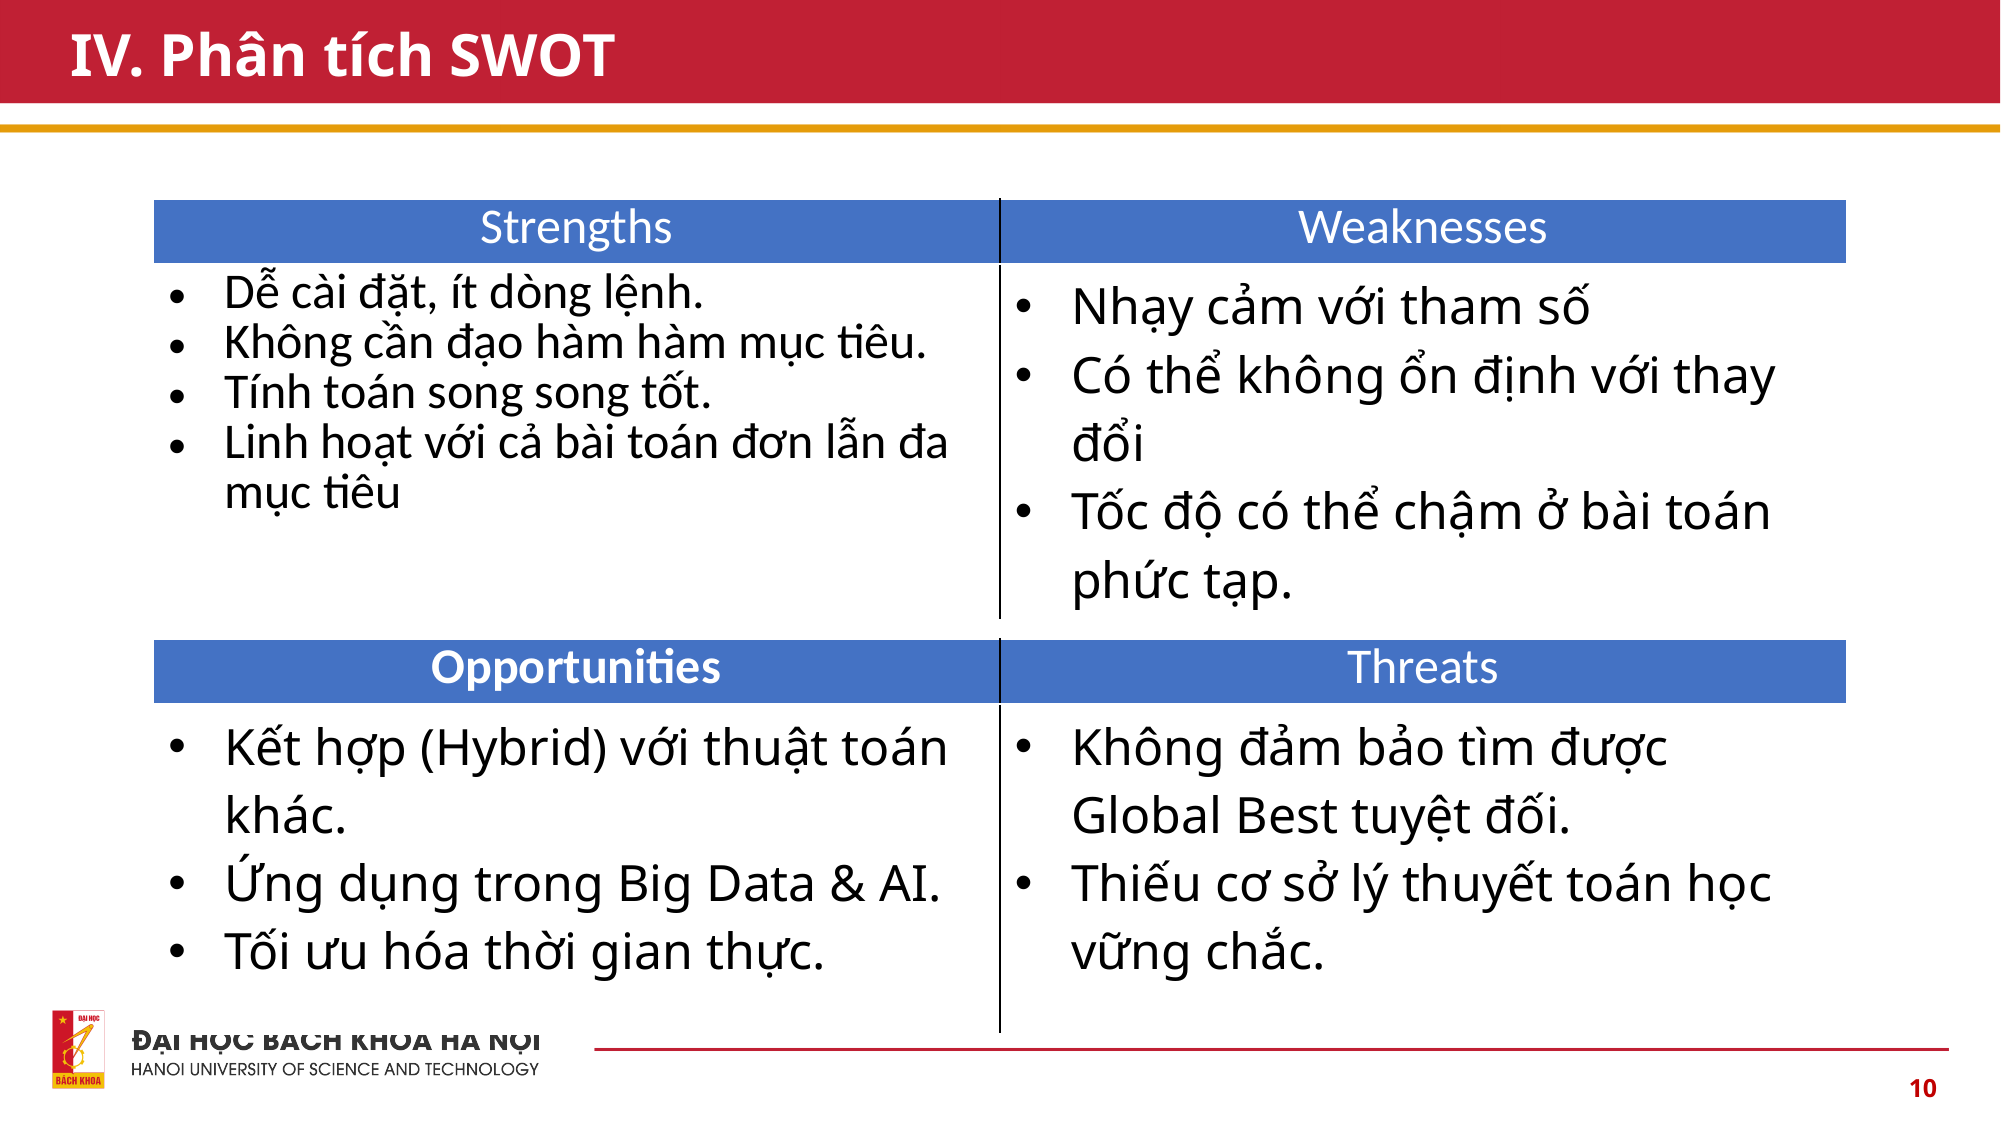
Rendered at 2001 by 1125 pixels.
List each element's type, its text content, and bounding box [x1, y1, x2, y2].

table_header Strengths [154, 200, 999, 263]
table_header Opportunities [154, 640, 999, 703]
table_cell Nhạy cảm với tham số Có thể không ổn định với thay đổi Tốc độ có thể chậm ở bài toán phức tạp. [1001, 265, 1846, 619]
picture [0, 0, 2001, 1125]
slide_number 10 [1502, 1065, 1953, 1125]
table_header Threats [1001, 640, 1846, 703]
table_cell Không đảm bảo tìm được Global Best tuyệt đối. Thiếu cơ sở lý thuyết toán học vững chắc. [1001, 705, 1846, 1033]
table_cell Kết hợp (Hybrid) với thuật toán khác. Ứng dụng trong Big Data & AI. Tối ưu hóa thời gian thực. [154, 705, 999, 1033]
title IV. Phân tích SWOT [55, 18, 1945, 90]
table_header Weaknesses [1001, 200, 1846, 263]
table_cell Dễ cài đặt, ít dòng lệnh. Không cần đạo hàm hàm mục tiêu. Tính toán song song tốt. Linh hoạt với cả bài toán đơn lẫn đa mục tiêu [154, 265, 999, 619]
